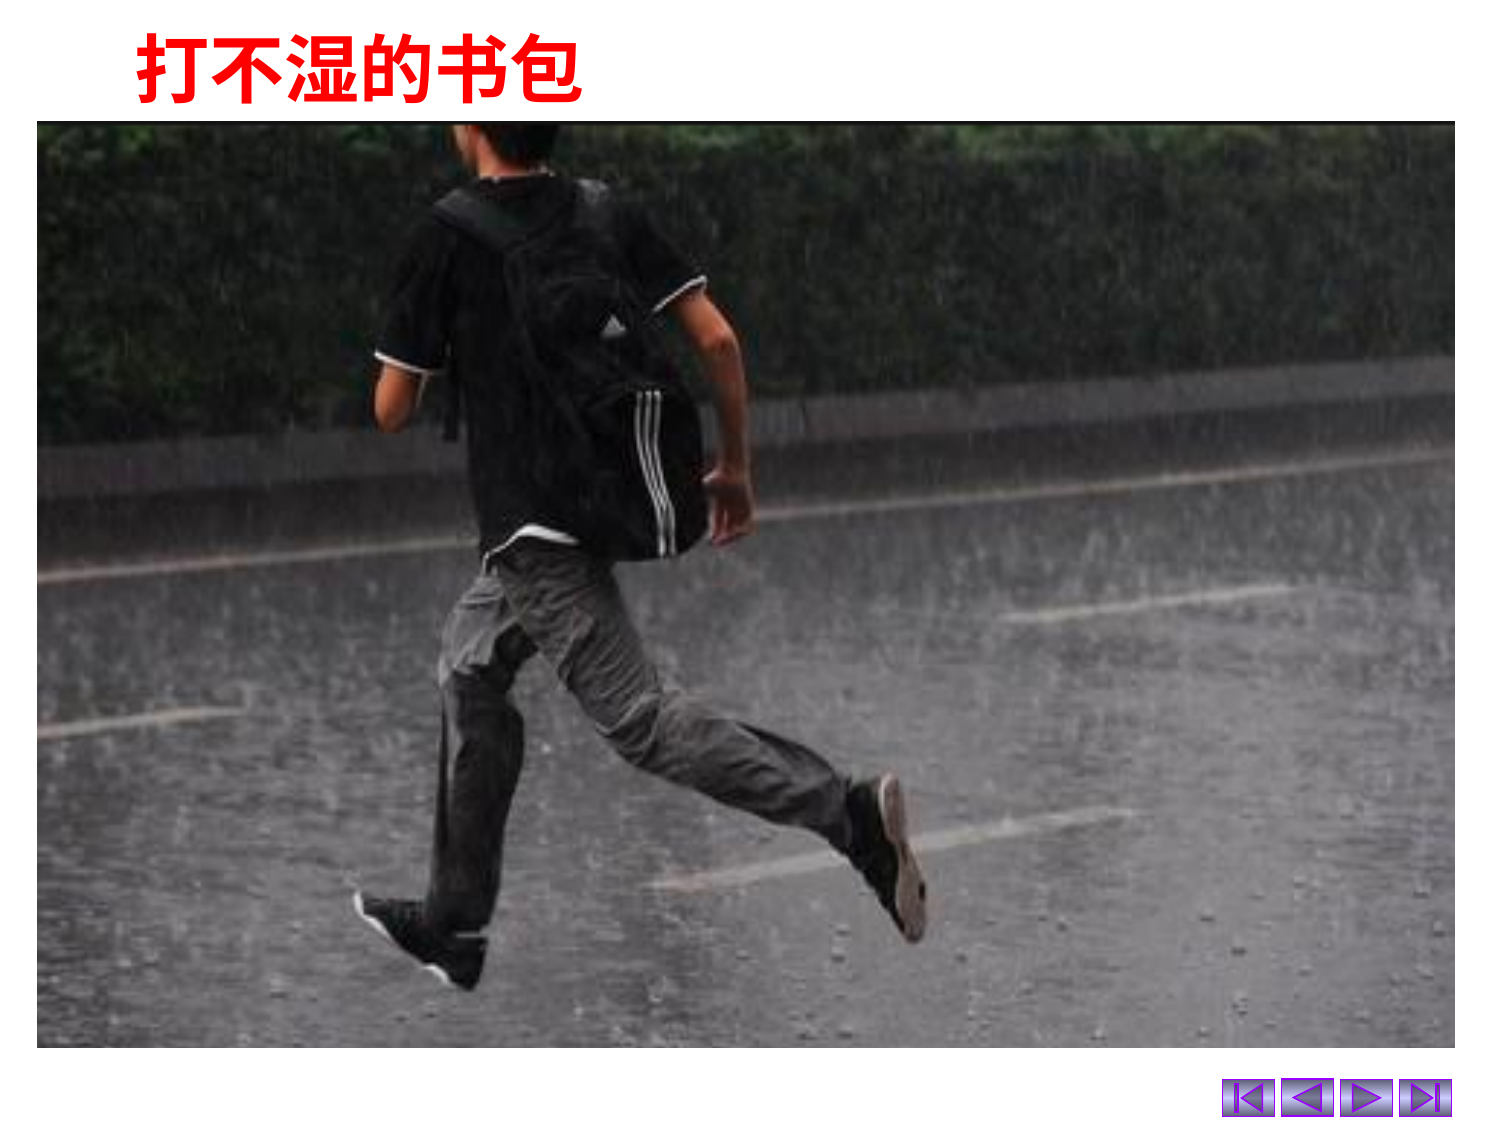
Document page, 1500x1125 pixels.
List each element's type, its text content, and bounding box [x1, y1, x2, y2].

picture [36, 121, 1468, 1048]
text_box 打不湿的书包 [119, 15, 717, 119]
